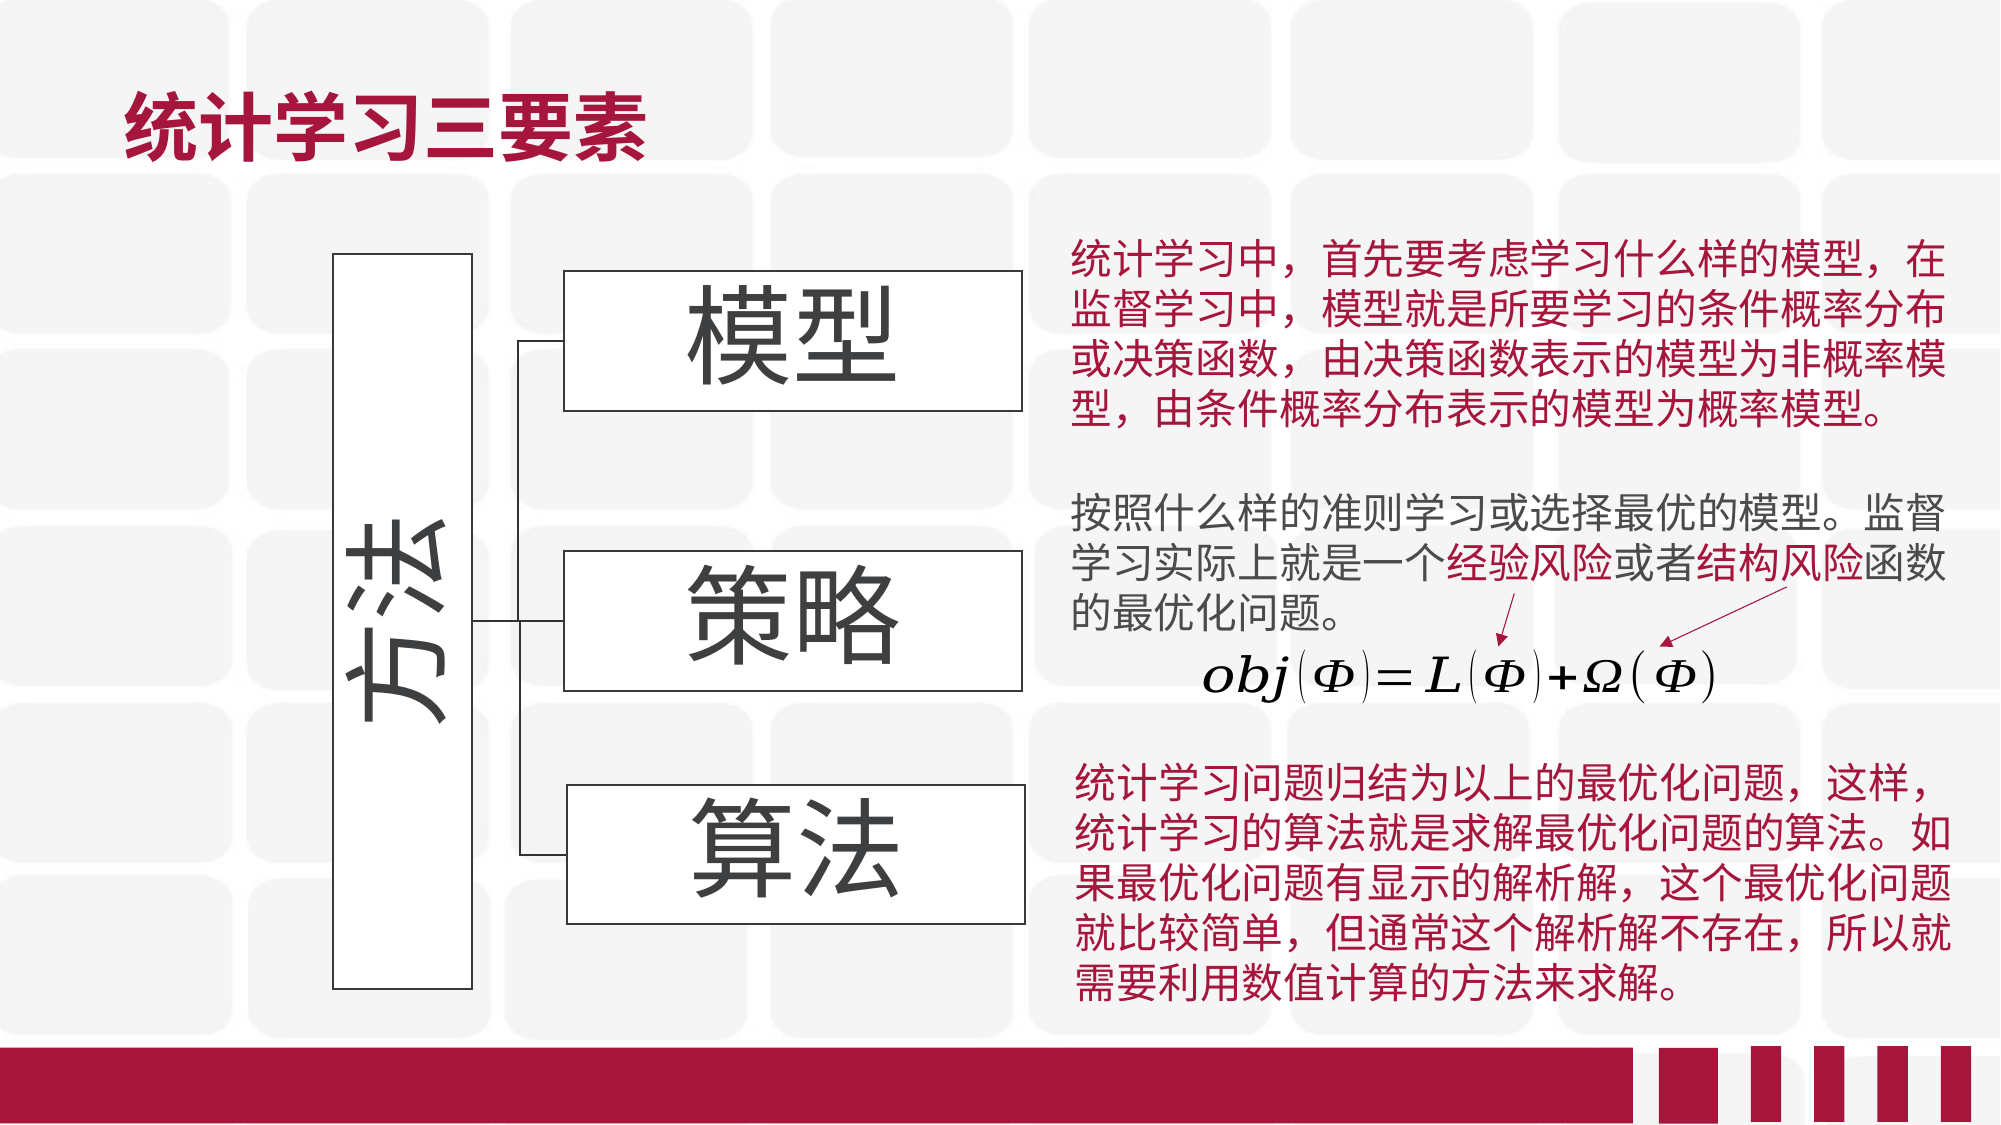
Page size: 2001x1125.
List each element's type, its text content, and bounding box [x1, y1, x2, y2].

text_box 统计学习中，首先要考虑学习什么样的模型，在监督学习中，模型就是所要学习的条件概率分布或决策函数，由决策函数表示的模型为非概率模型，由条件概率分布表示的模型为概率模型。 [1055, 225, 1973, 440]
text_box 统计学习问题归结为以上的最优化问题，这样，统计学习的算法就是求解最优化问题的算法。如果最优化问题有显示的解析解，这个最优化问题就比较简单，但通常这个解析解不存在，所以就需要利用数值计算的方法来求解。 [1060, 749, 1996, 1015]
text_box 按照什么样的准则学习或选择最优的模型。监督学习实际上就是一个经验风险或者结构风险函数的最优化问题。 [1617, 479, 2000, 645]
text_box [1659, 586, 1787, 647]
title 统计学习三要素 [108, 75, 1895, 188]
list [0, 253, 1617, 989]
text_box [1498, 593, 1515, 647]
picture [0, 0, 2000, 479]
picture [0, 645, 2000, 1125]
